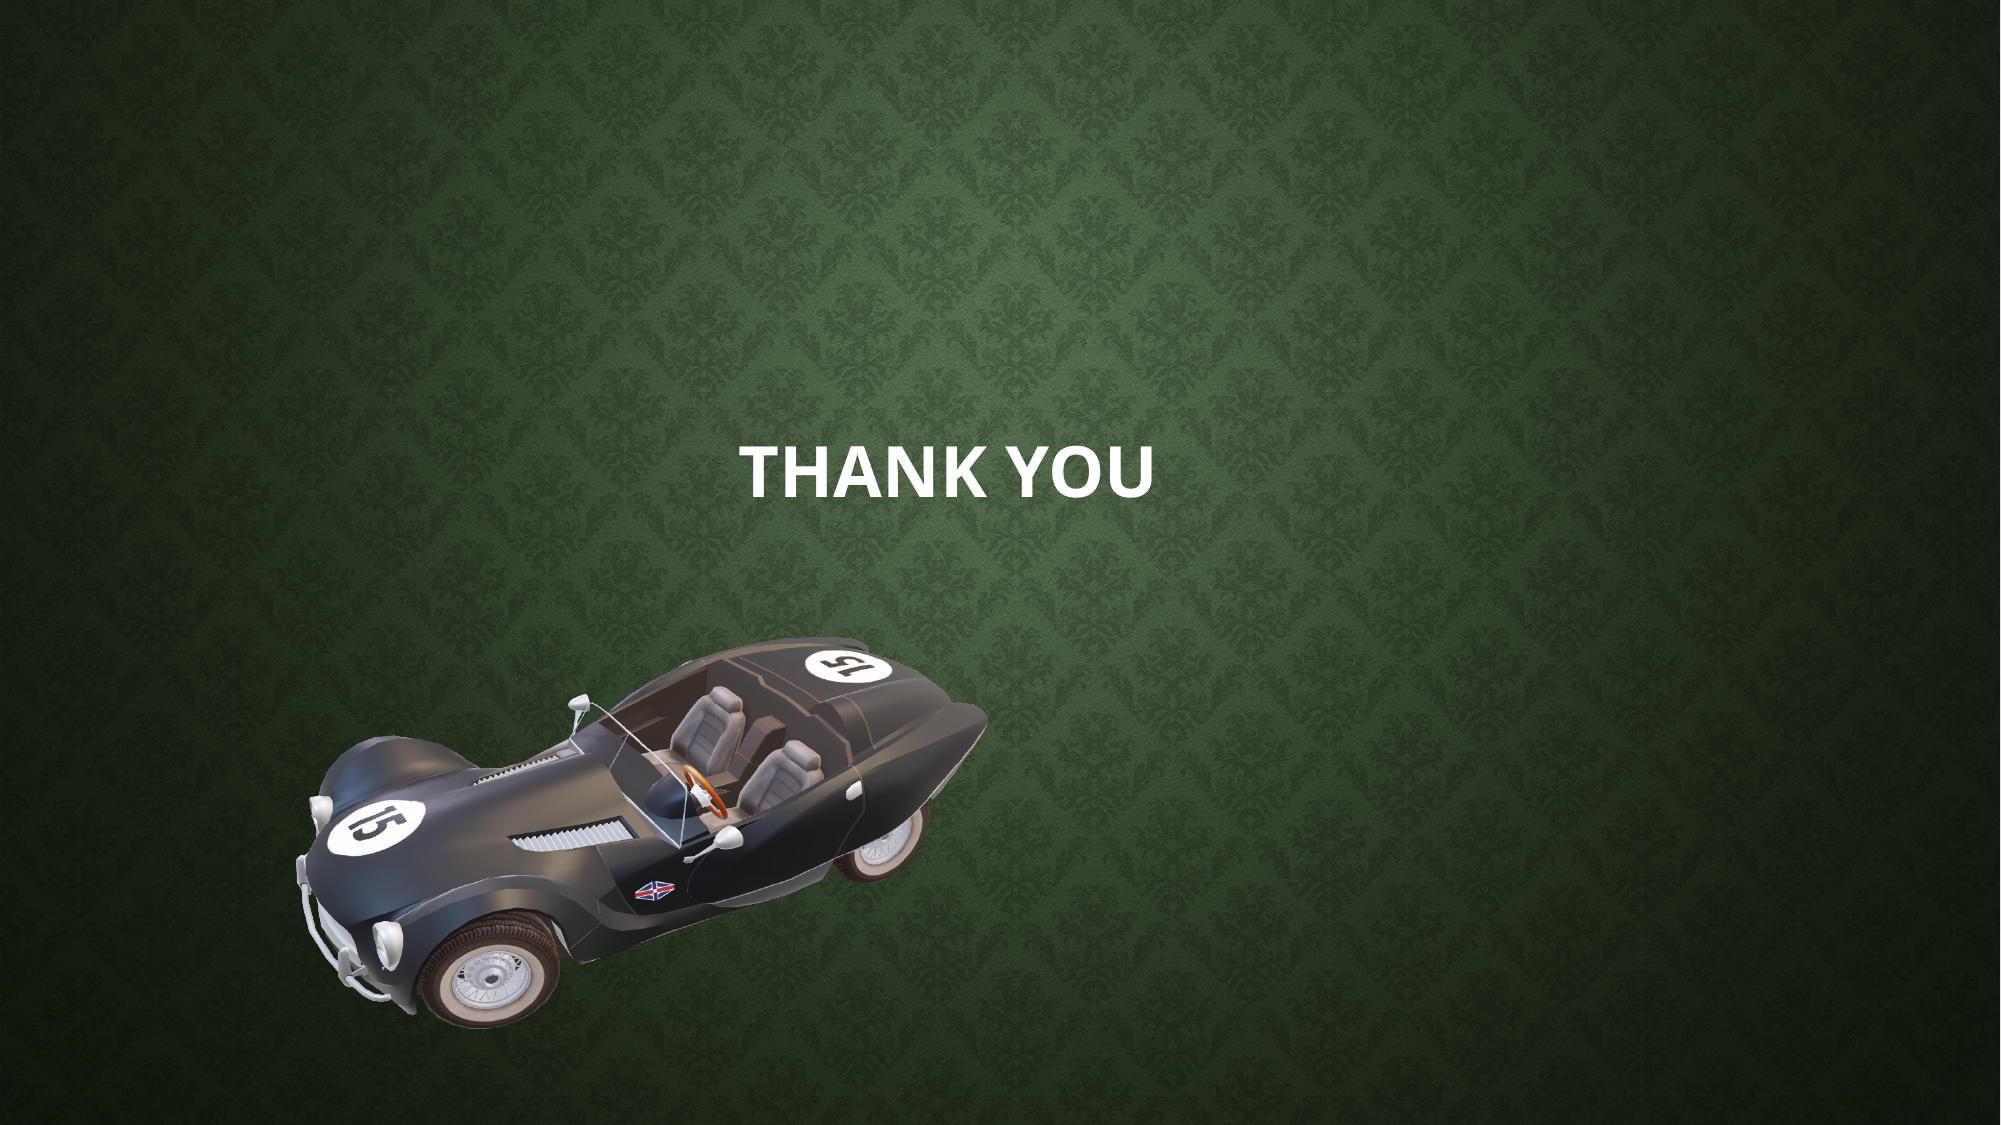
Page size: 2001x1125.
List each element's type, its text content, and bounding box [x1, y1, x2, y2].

picture [289, 540, 1006, 1035]
title THANK YOU [99, 365, 1798, 584]
